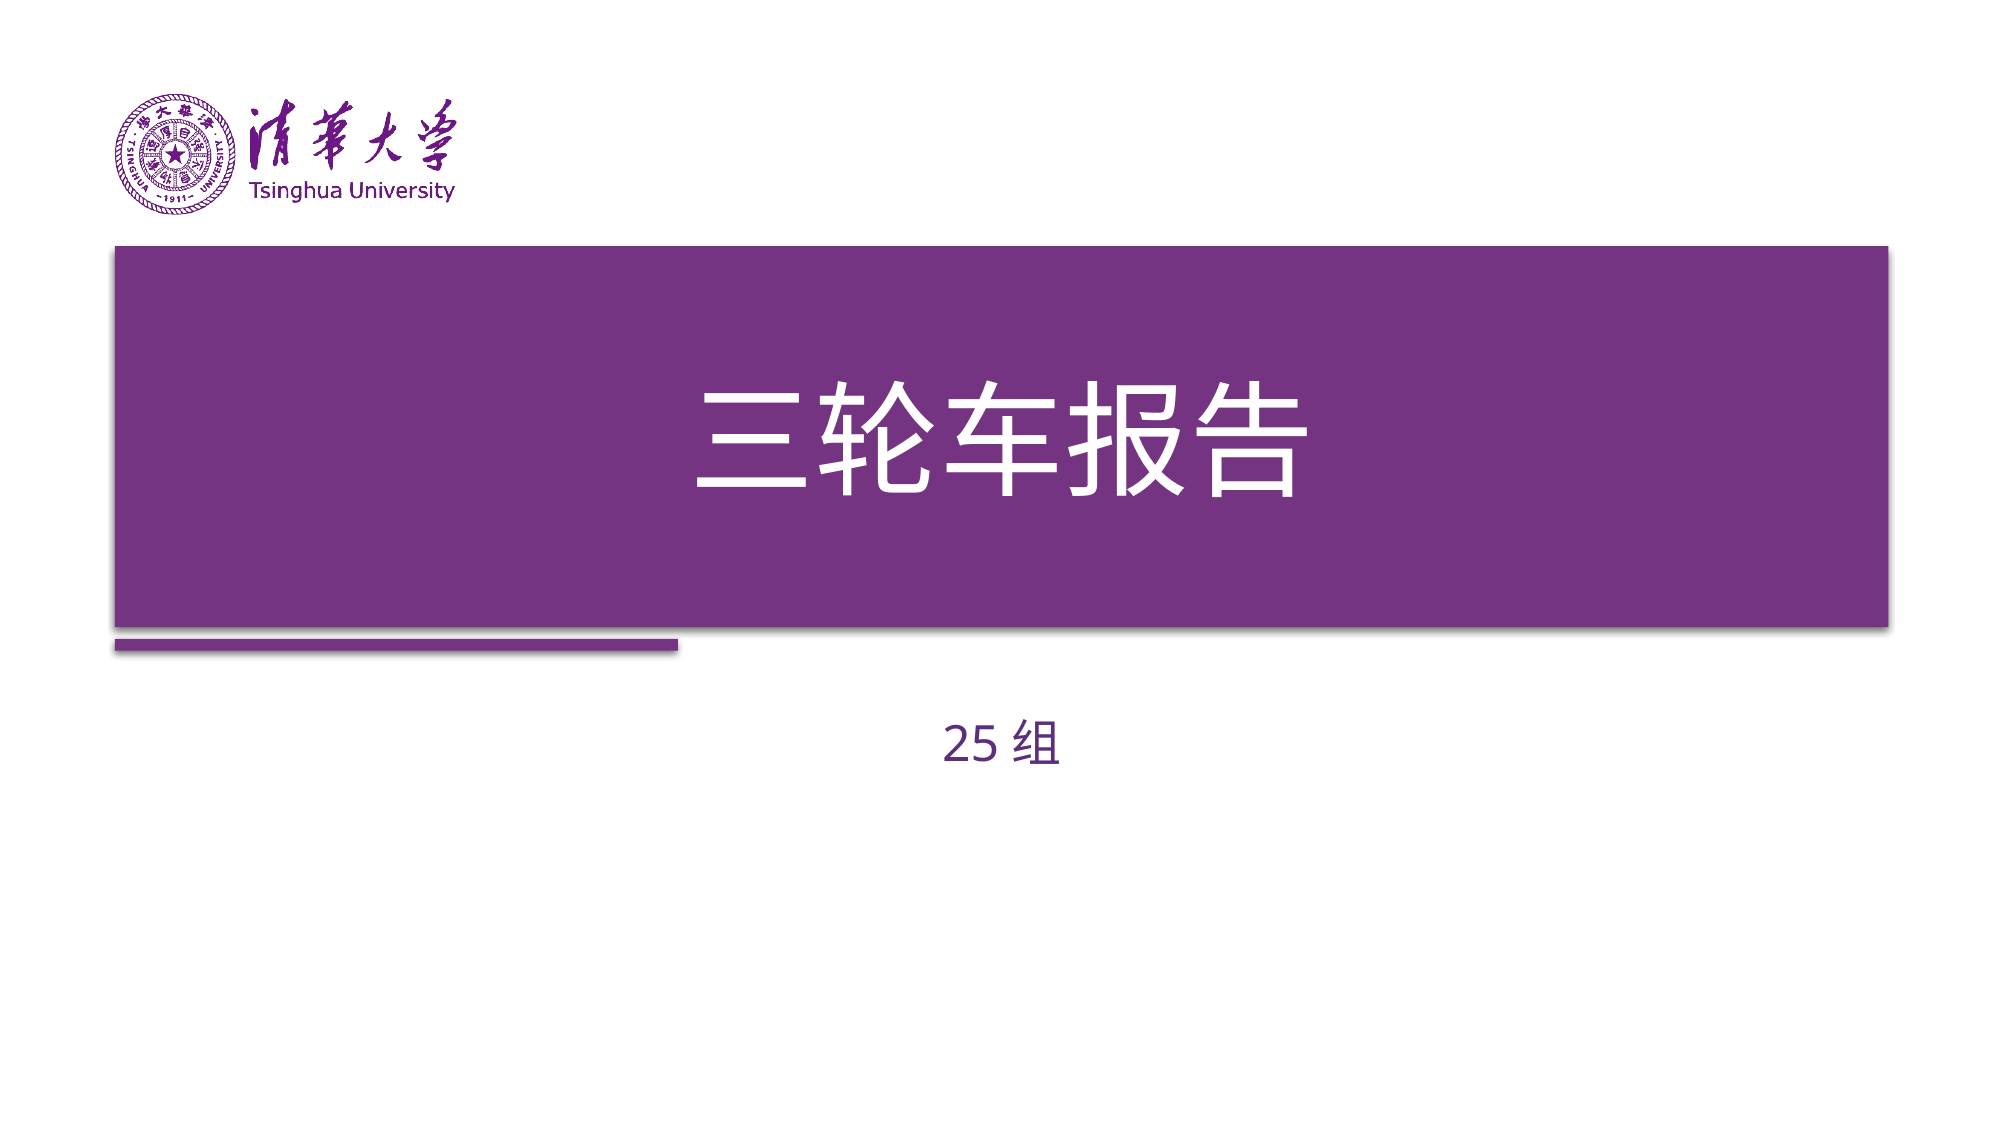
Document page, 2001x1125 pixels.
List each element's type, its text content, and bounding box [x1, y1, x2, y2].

title 三轮车报告 [159, 275, 1845, 598]
picture [77, 67, 494, 244]
subtitle 25组 [114, 703, 1889, 924]
